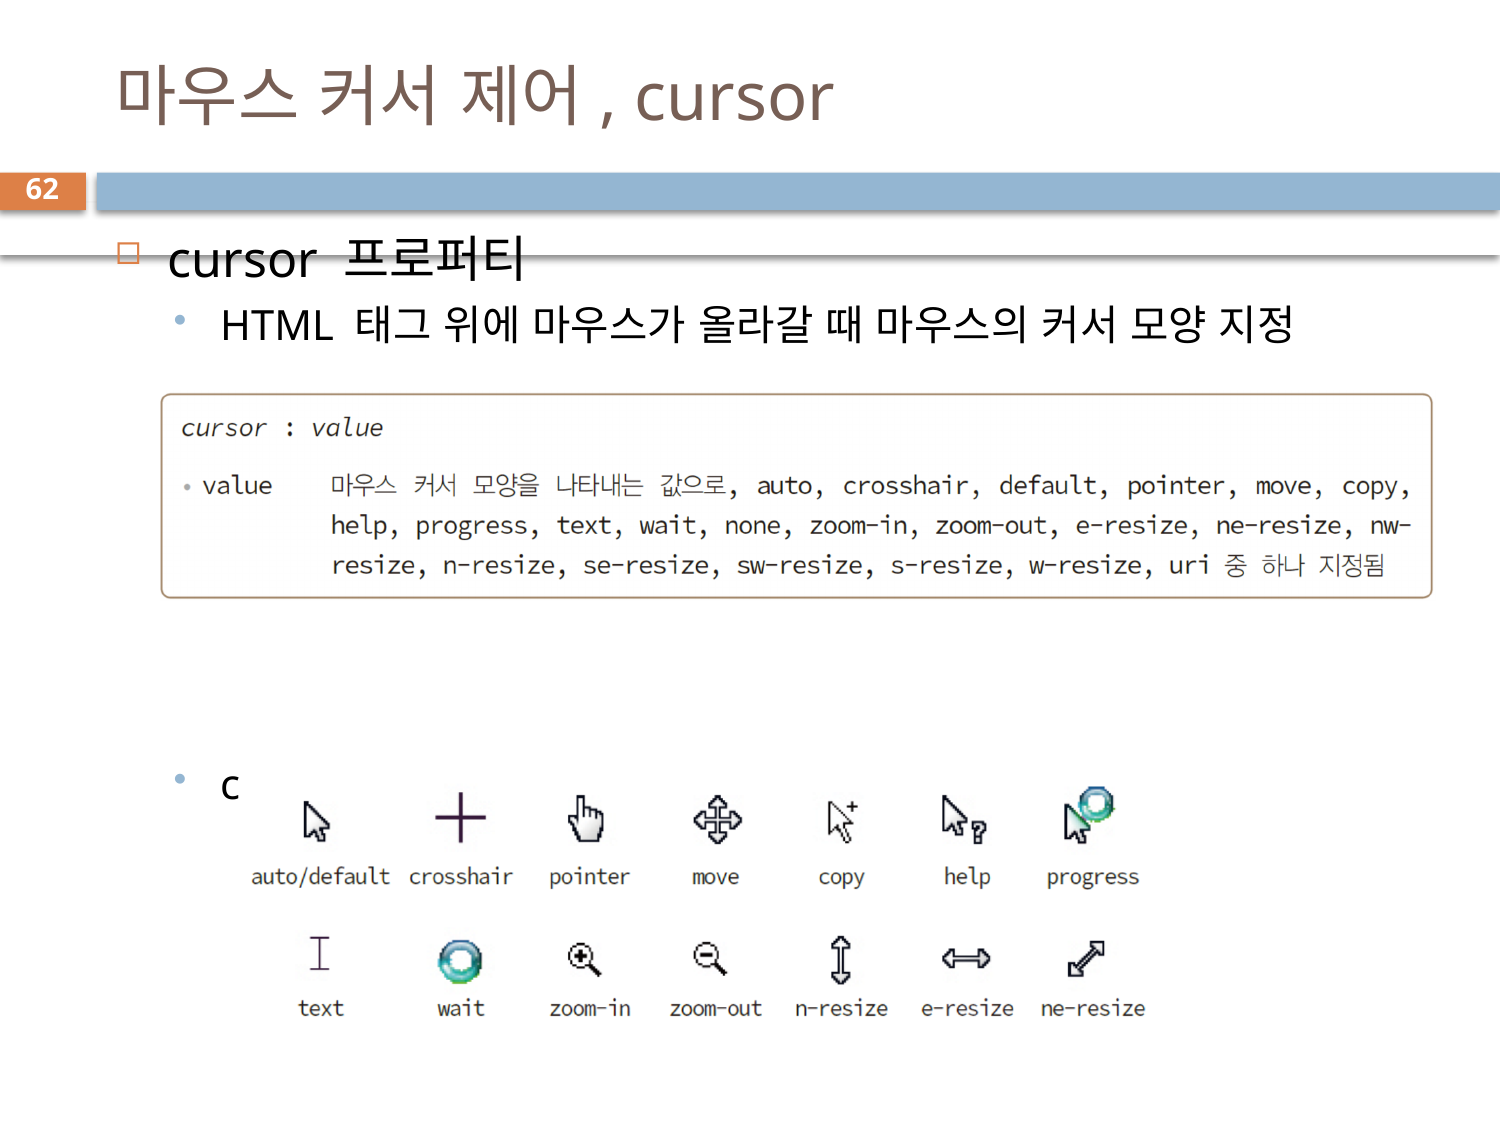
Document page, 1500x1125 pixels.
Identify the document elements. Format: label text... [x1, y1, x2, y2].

title 마우스 커서 제어, cursor [100, 37, 1438, 149]
picture [241, 762, 1182, 1039]
list cursor 프로퍼티 HTML 태그 위에 마우스가 올라갈 때 마우스의 커서 모양 지정 cursor 프로퍼티 값에 따른 다양한 커서 모양 [100, 219, 1438, 1047]
picture [160, 389, 1436, 602]
slide_number 62 [0, 170, 87, 211]
